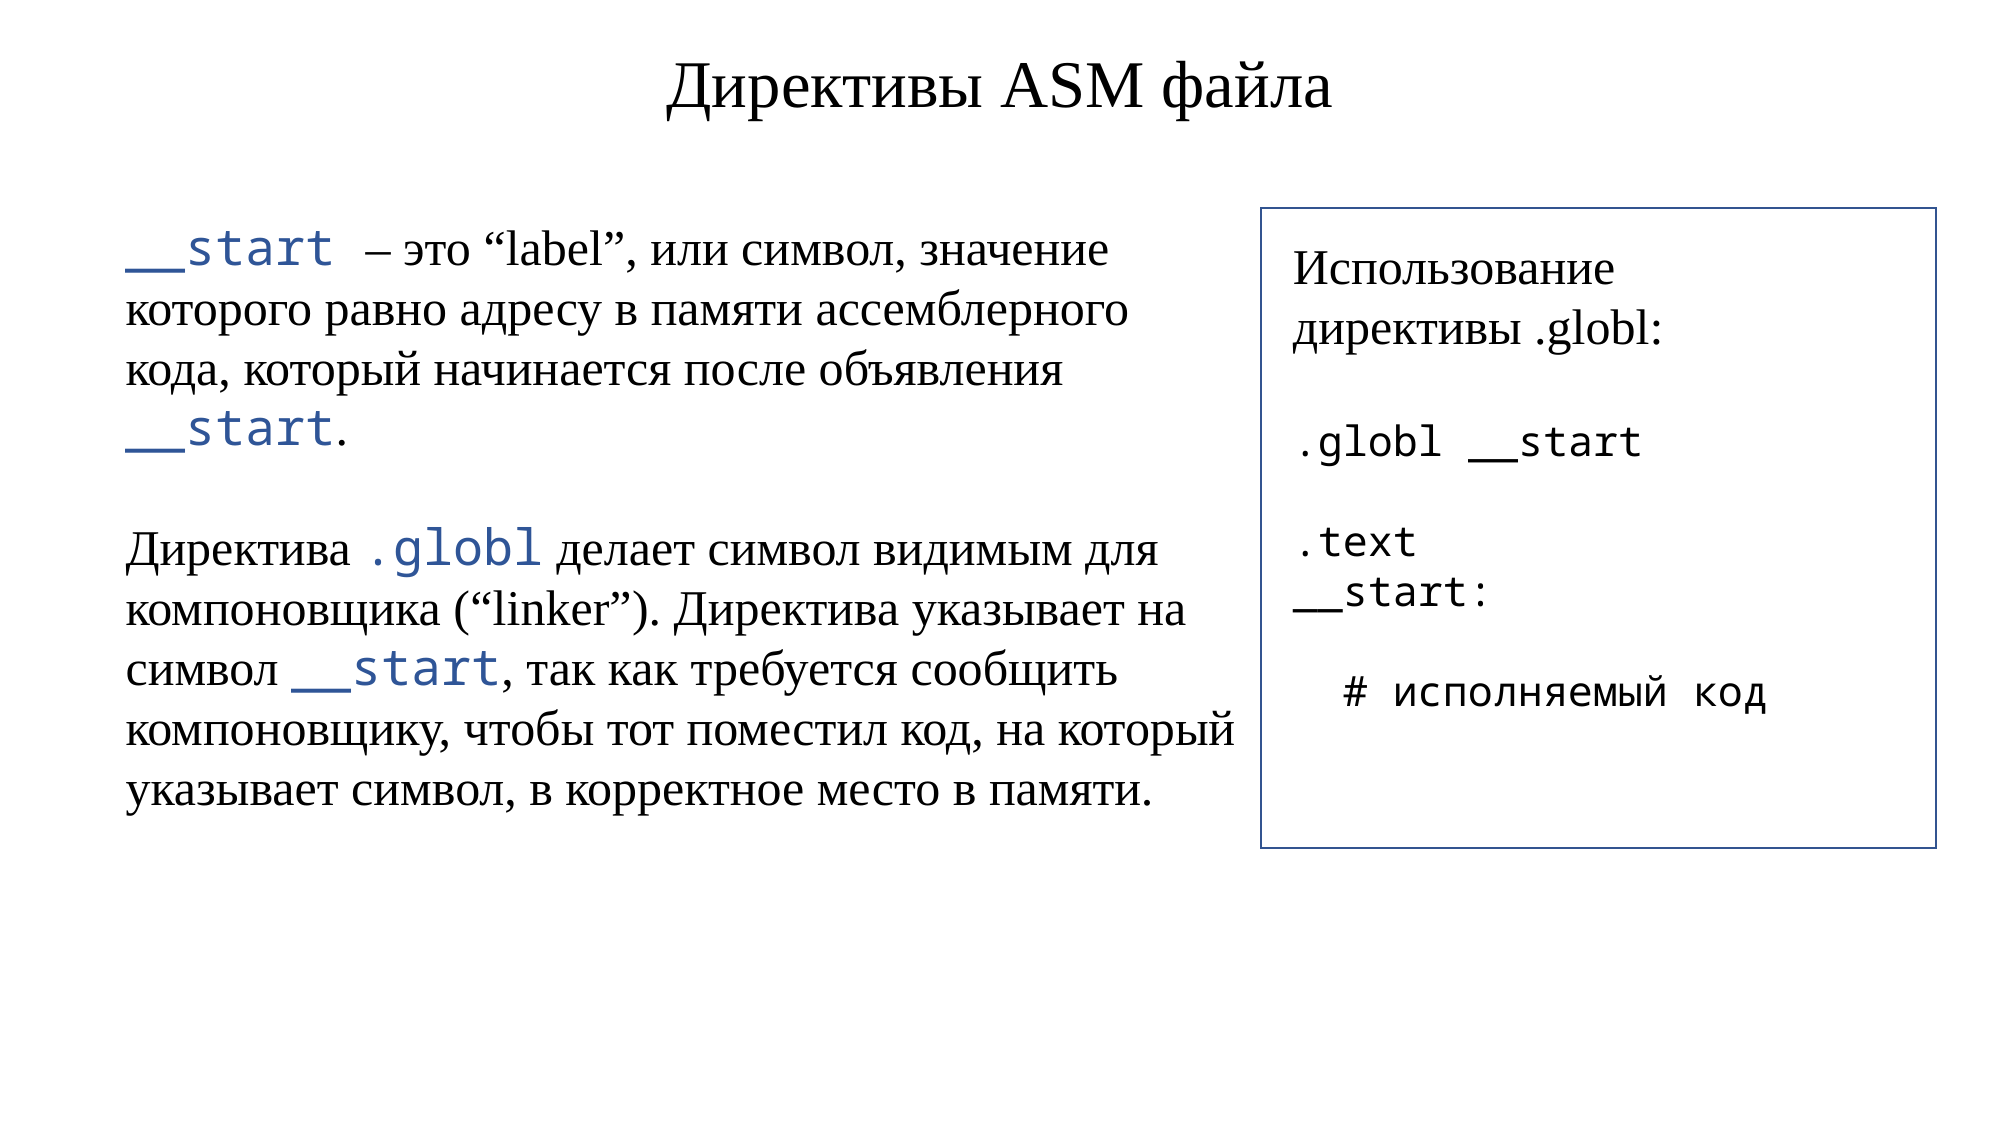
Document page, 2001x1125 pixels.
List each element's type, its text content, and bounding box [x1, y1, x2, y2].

text_box Использование директивы .globl: .globl __start .text __start: # исполняемый код [1278, 227, 1919, 722]
text_box [1260, 207, 1937, 849]
text_box Директивы ASM файла [0, 49, 2000, 128]
text_box __start – это “label”, или символ, значение которого равно адресу в памяти ассемблерного кода, который начинается после объявления __start. Директива .globl делает символ видимым для компоновщика (“linker”). Директива указывает на символ __start, так как требуется сообщить компоновщику, чтобы тот поместил код, на который указывает символ, в корректное место в памяти. [110, 207, 1260, 823]
